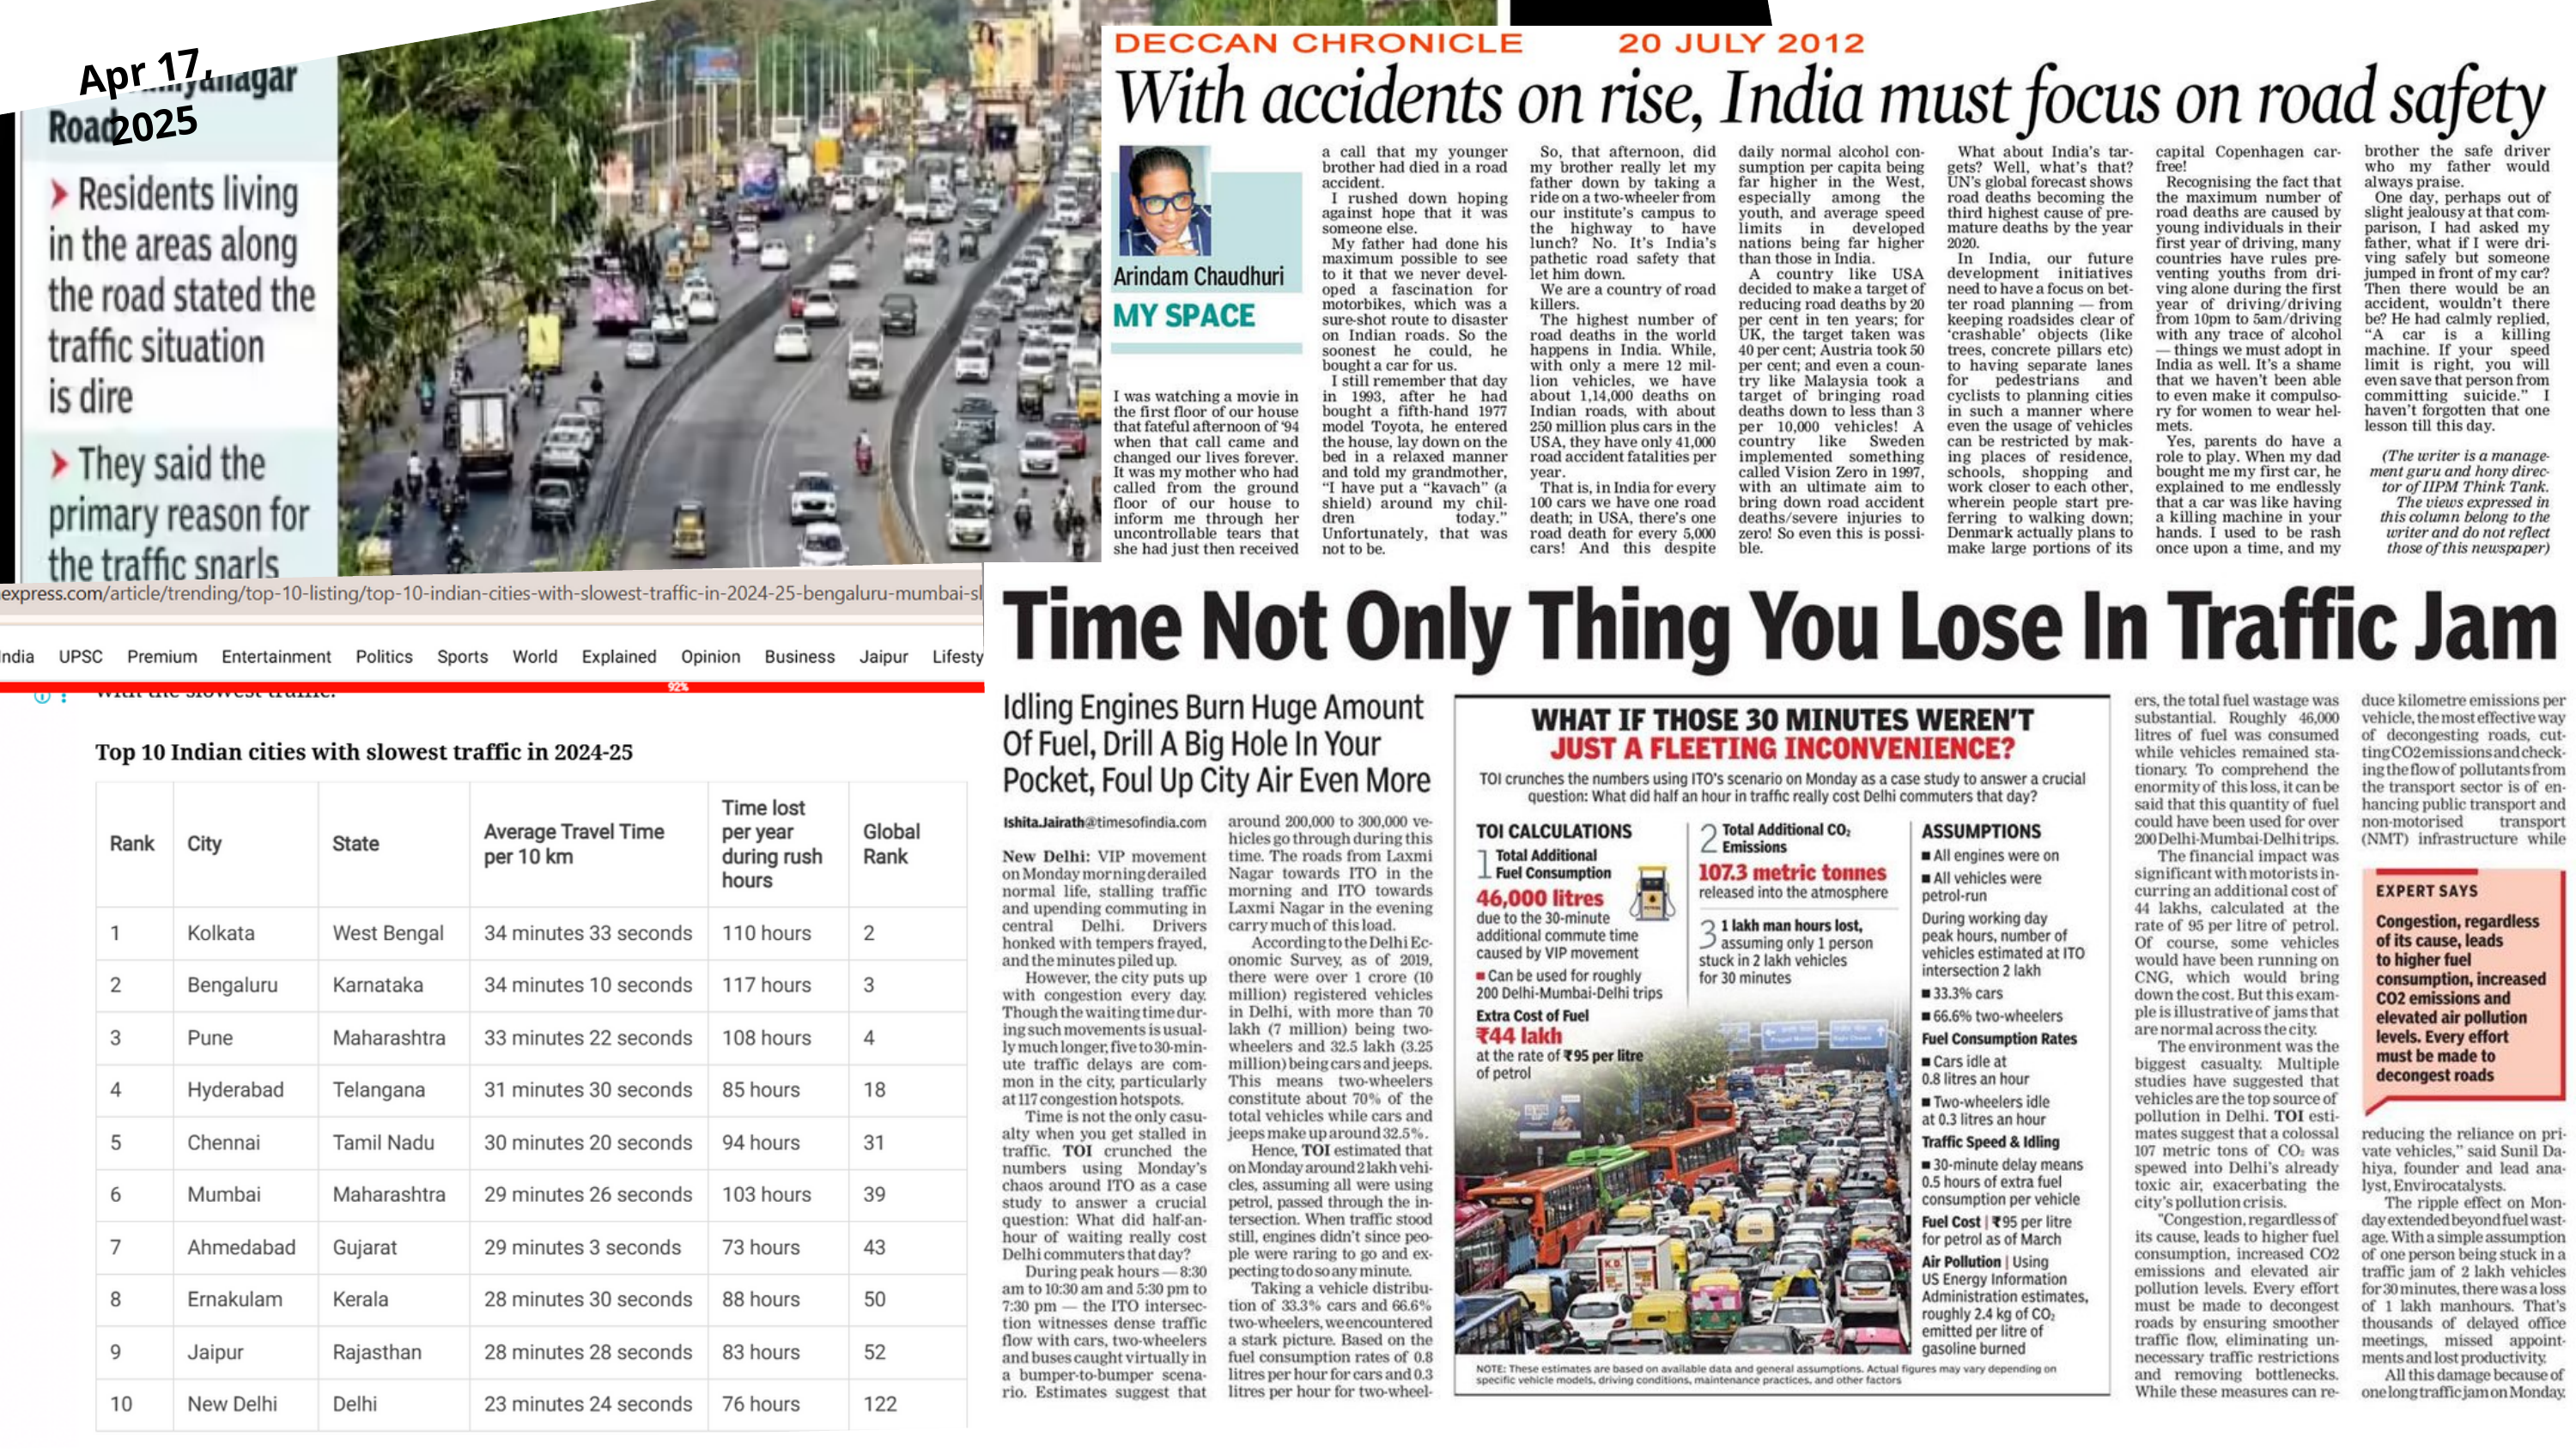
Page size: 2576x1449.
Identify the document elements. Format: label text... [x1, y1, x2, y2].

text_box [0, 562, 1001, 1449]
text_box [1101, 26, 2562, 562]
text_box [984, 562, 2576, 1409]
text_box [0, 0, 1772, 625]
text_box Apr 17, 2025 [27, 20, 270, 165]
